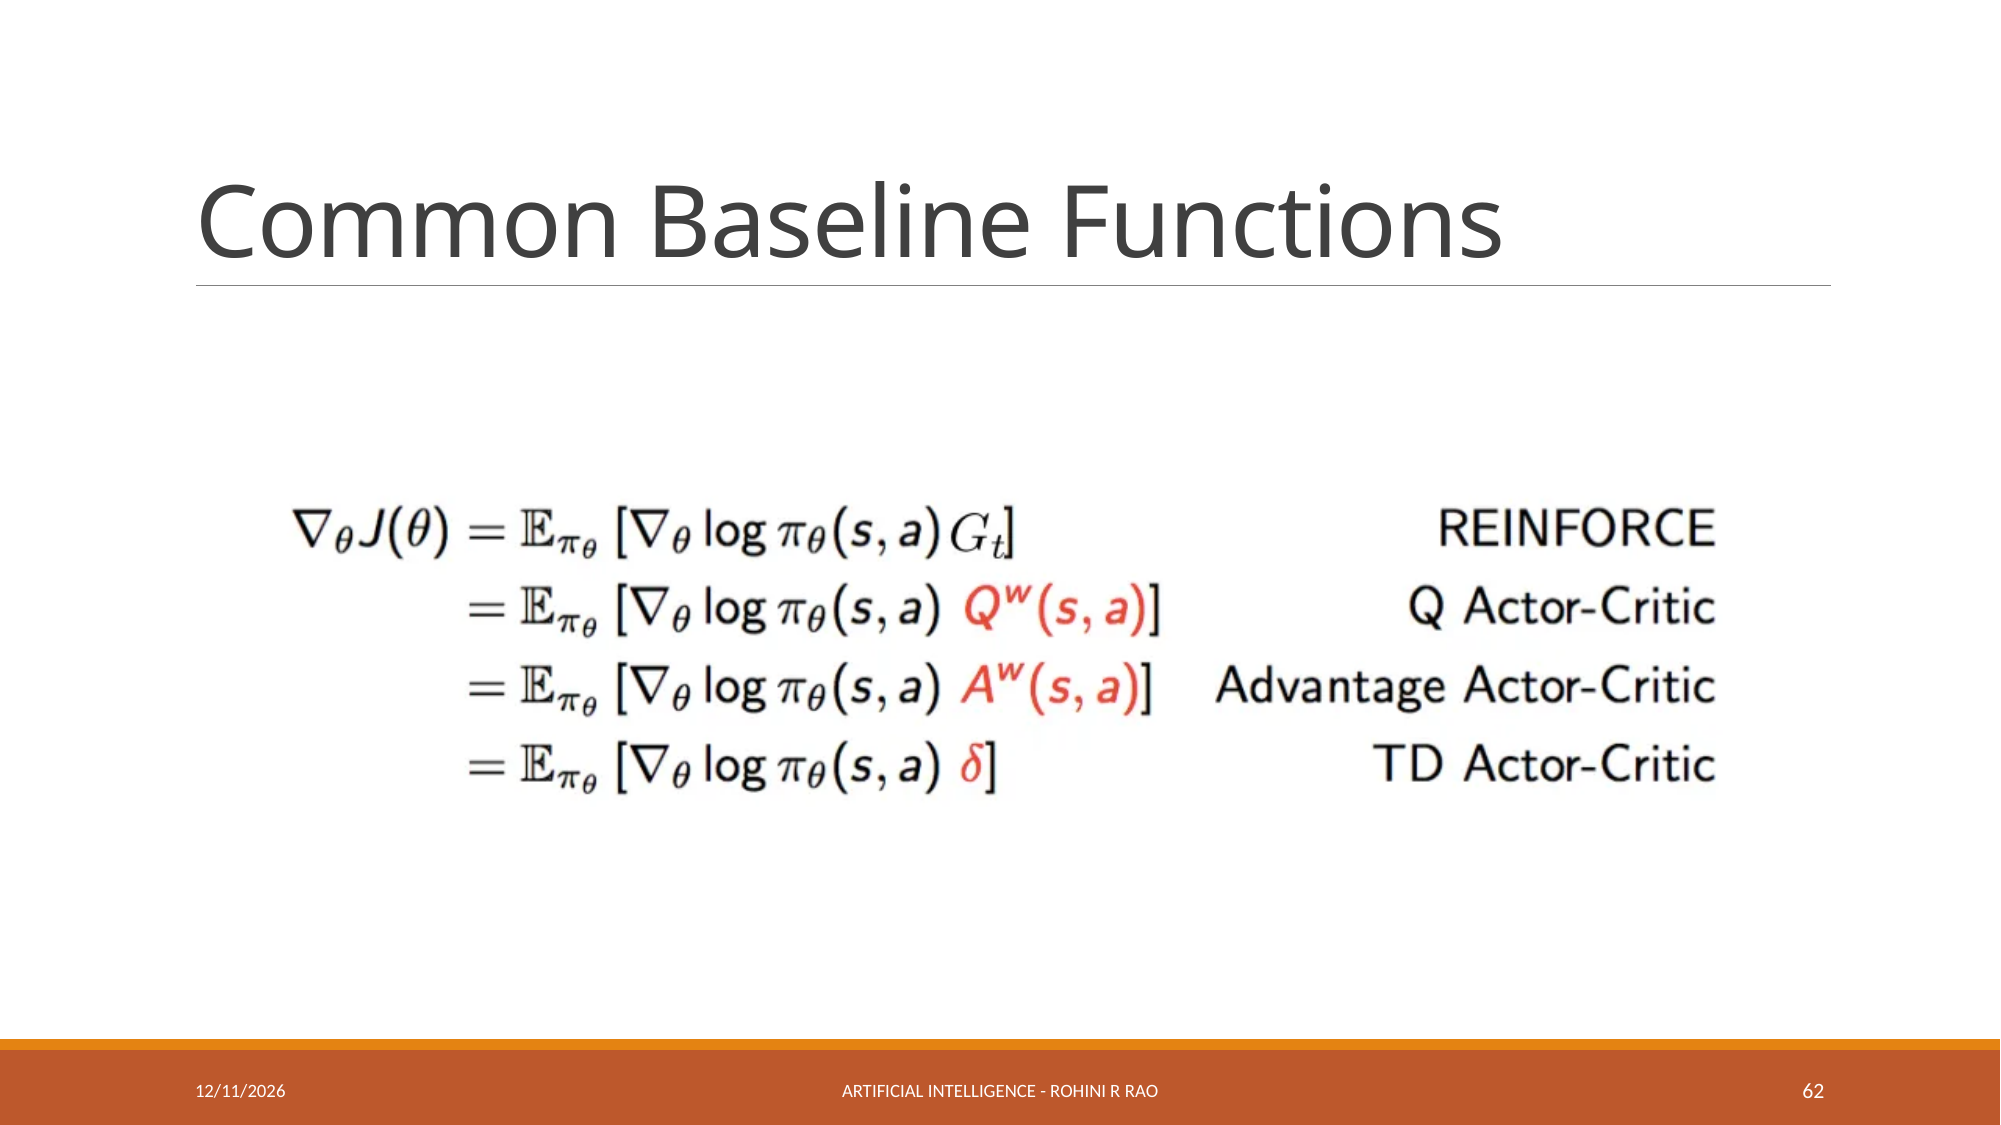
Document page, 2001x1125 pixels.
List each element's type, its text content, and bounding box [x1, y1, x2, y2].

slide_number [180, 1059, 586, 1120]
footer Artificial Intelligence - Rohini R Rao [604, 1059, 1396, 1120]
title Common Baseline Functions [180, 47, 1830, 285]
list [214, 474, 1819, 821]
slide_number 62 [1624, 1059, 1840, 1120]
